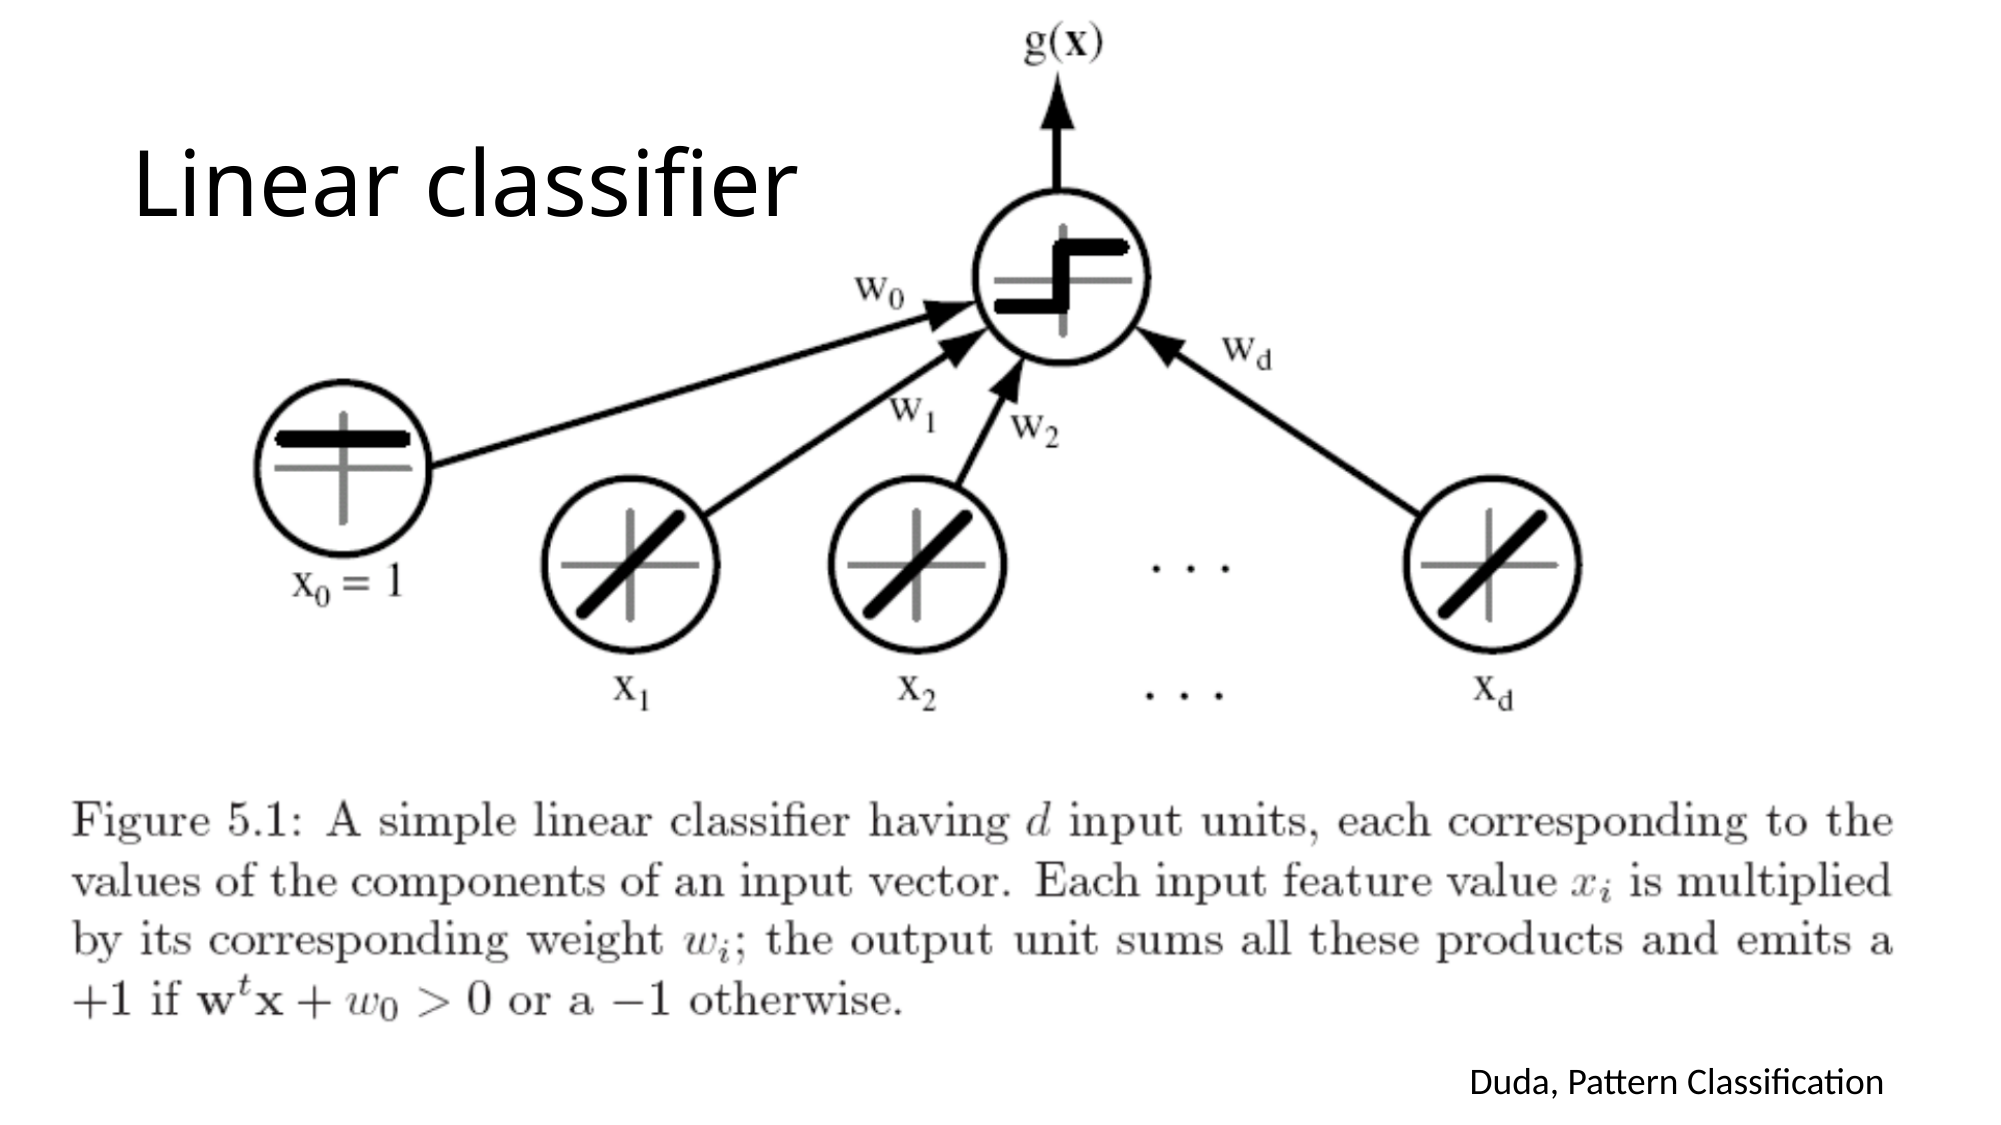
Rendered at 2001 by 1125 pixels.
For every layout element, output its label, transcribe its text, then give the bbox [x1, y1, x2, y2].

picture [55, 17, 1902, 1036]
text_box Duda, Pattern Classification [1454, 1050, 1901, 1110]
